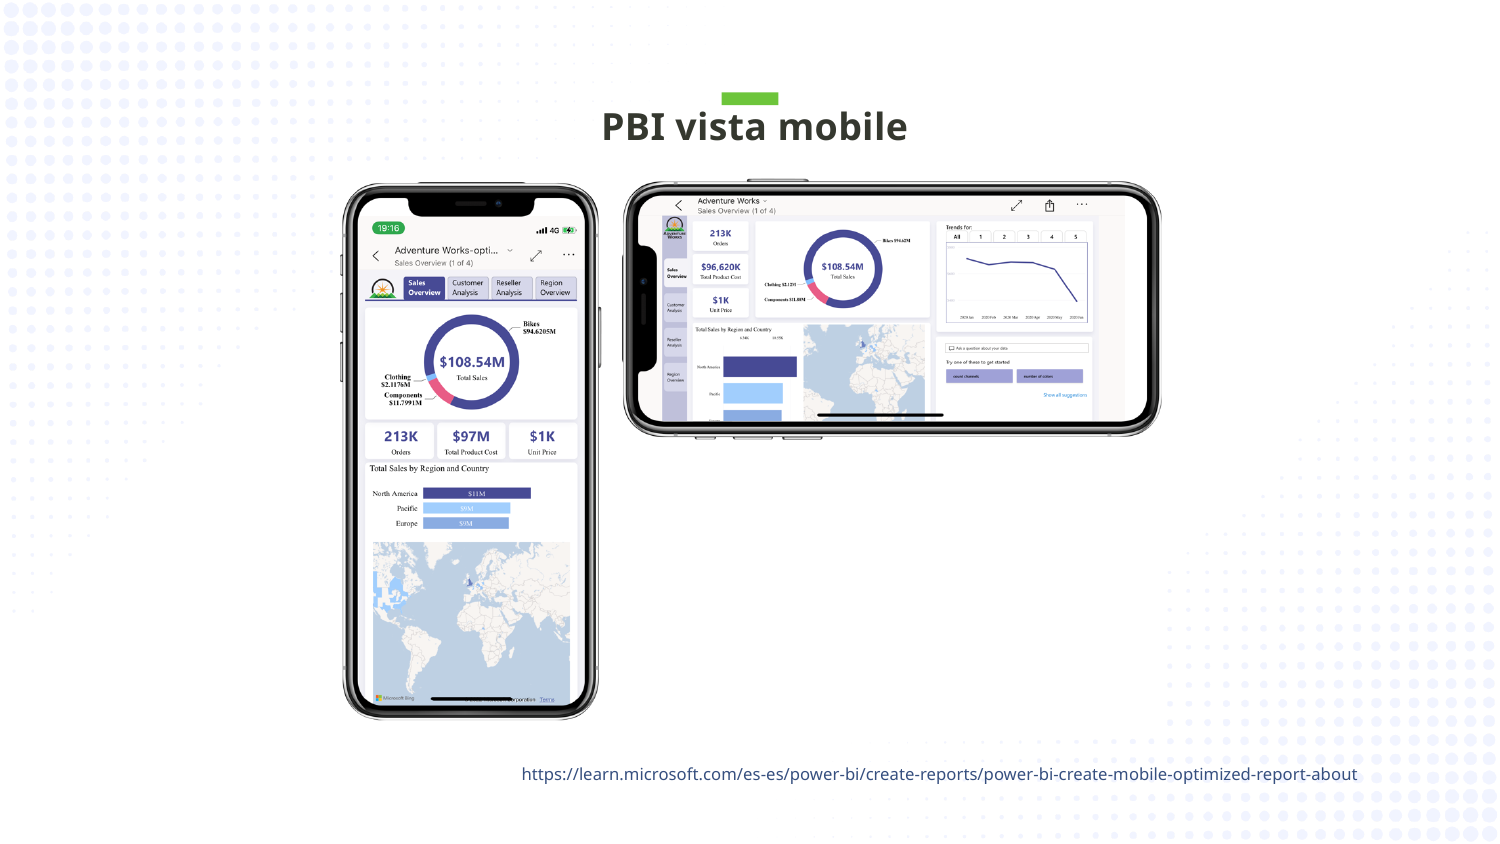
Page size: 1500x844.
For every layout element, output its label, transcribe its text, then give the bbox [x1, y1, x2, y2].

text_box PBI vista mobile [552, 111, 948, 148]
picture [0, 0, 1500, 844]
text_box https://learn.microsoft.com/es-es/power-bi/create-reports/power-bi-create-mobile-optimized-report-about [493, 758, 1388, 790]
text_box [721, 92, 779, 106]
